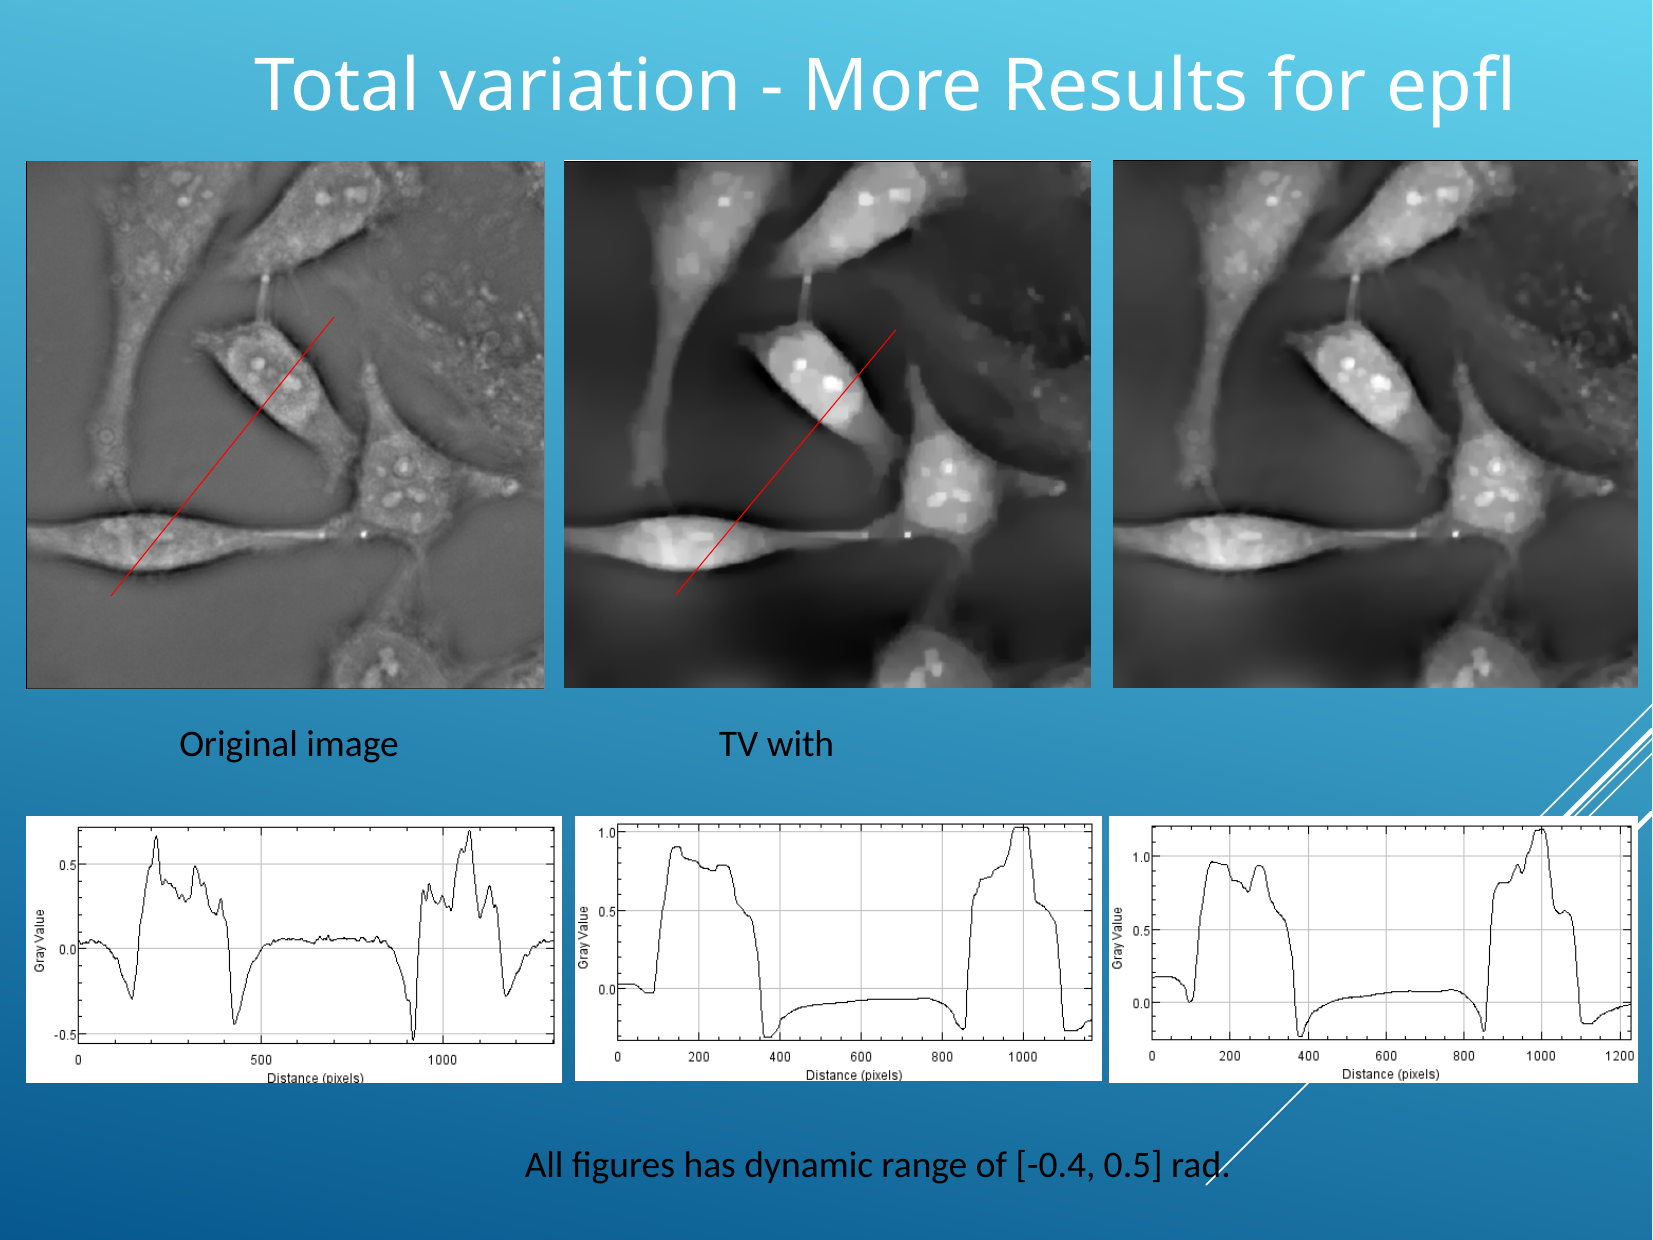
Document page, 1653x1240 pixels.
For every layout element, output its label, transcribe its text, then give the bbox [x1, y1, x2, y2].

picture [1113, 160, 1639, 688]
picture [564, 160, 1091, 688]
picture [1108, 816, 1639, 1084]
picture [25, 816, 563, 1084]
text_box Total variation - More Results for epfl [54, 30, 1653, 133]
picture [575, 816, 1102, 1081]
picture [25, 161, 545, 689]
text_box TV with [711, 711, 851, 772]
text_box Original image [171, 711, 407, 772]
text_box All figures has dynamic range of [-0.4, 0.5] rad. [517, 1132, 1240, 1193]
